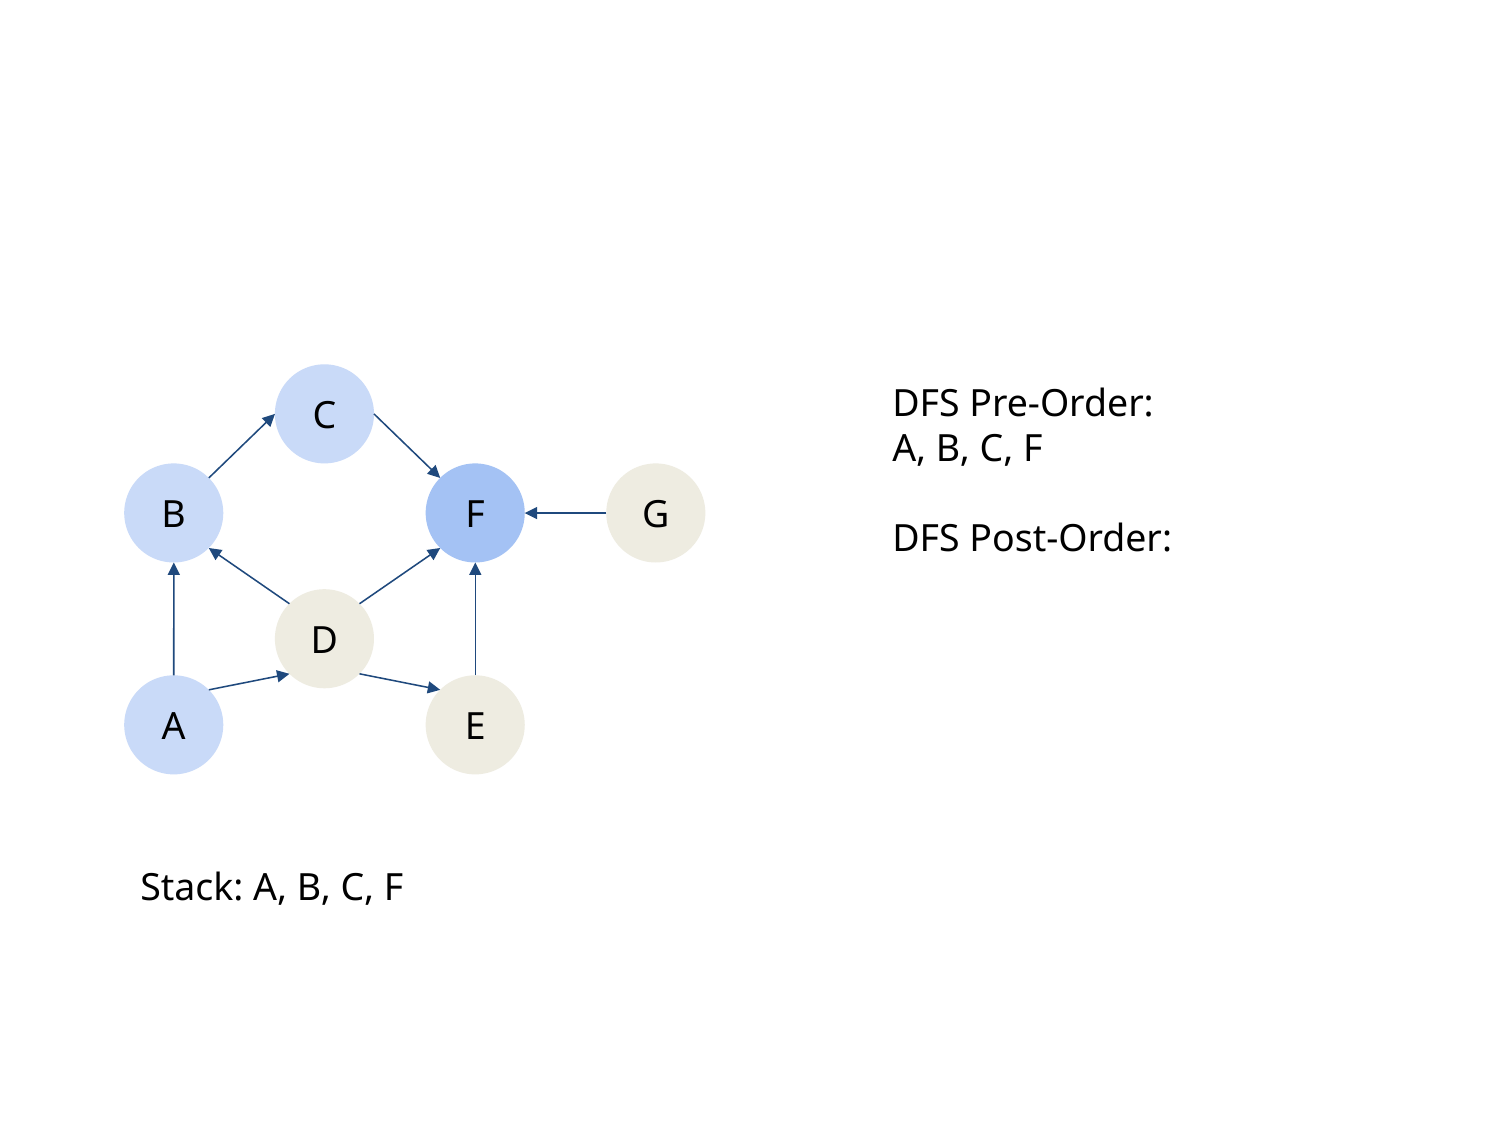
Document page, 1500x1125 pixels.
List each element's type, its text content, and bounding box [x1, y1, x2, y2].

text_box A [124, 675, 224, 775]
text_box G [606, 463, 706, 563]
text_box Stack: A, B, C, F [125, 848, 1329, 969]
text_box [373, 413, 441, 479]
text_box DFS Pre-Order: A, B, C, F DFS Post-Order: [877, 364, 1242, 575]
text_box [359, 673, 441, 691]
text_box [208, 547, 290, 604]
text_box D [274, 589, 374, 689]
text_box C [274, 364, 374, 464]
text_box E [425, 675, 525, 775]
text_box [208, 673, 290, 691]
text_box F [425, 463, 525, 563]
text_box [359, 547, 441, 604]
text_box B [124, 463, 224, 563]
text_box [208, 413, 276, 479]
